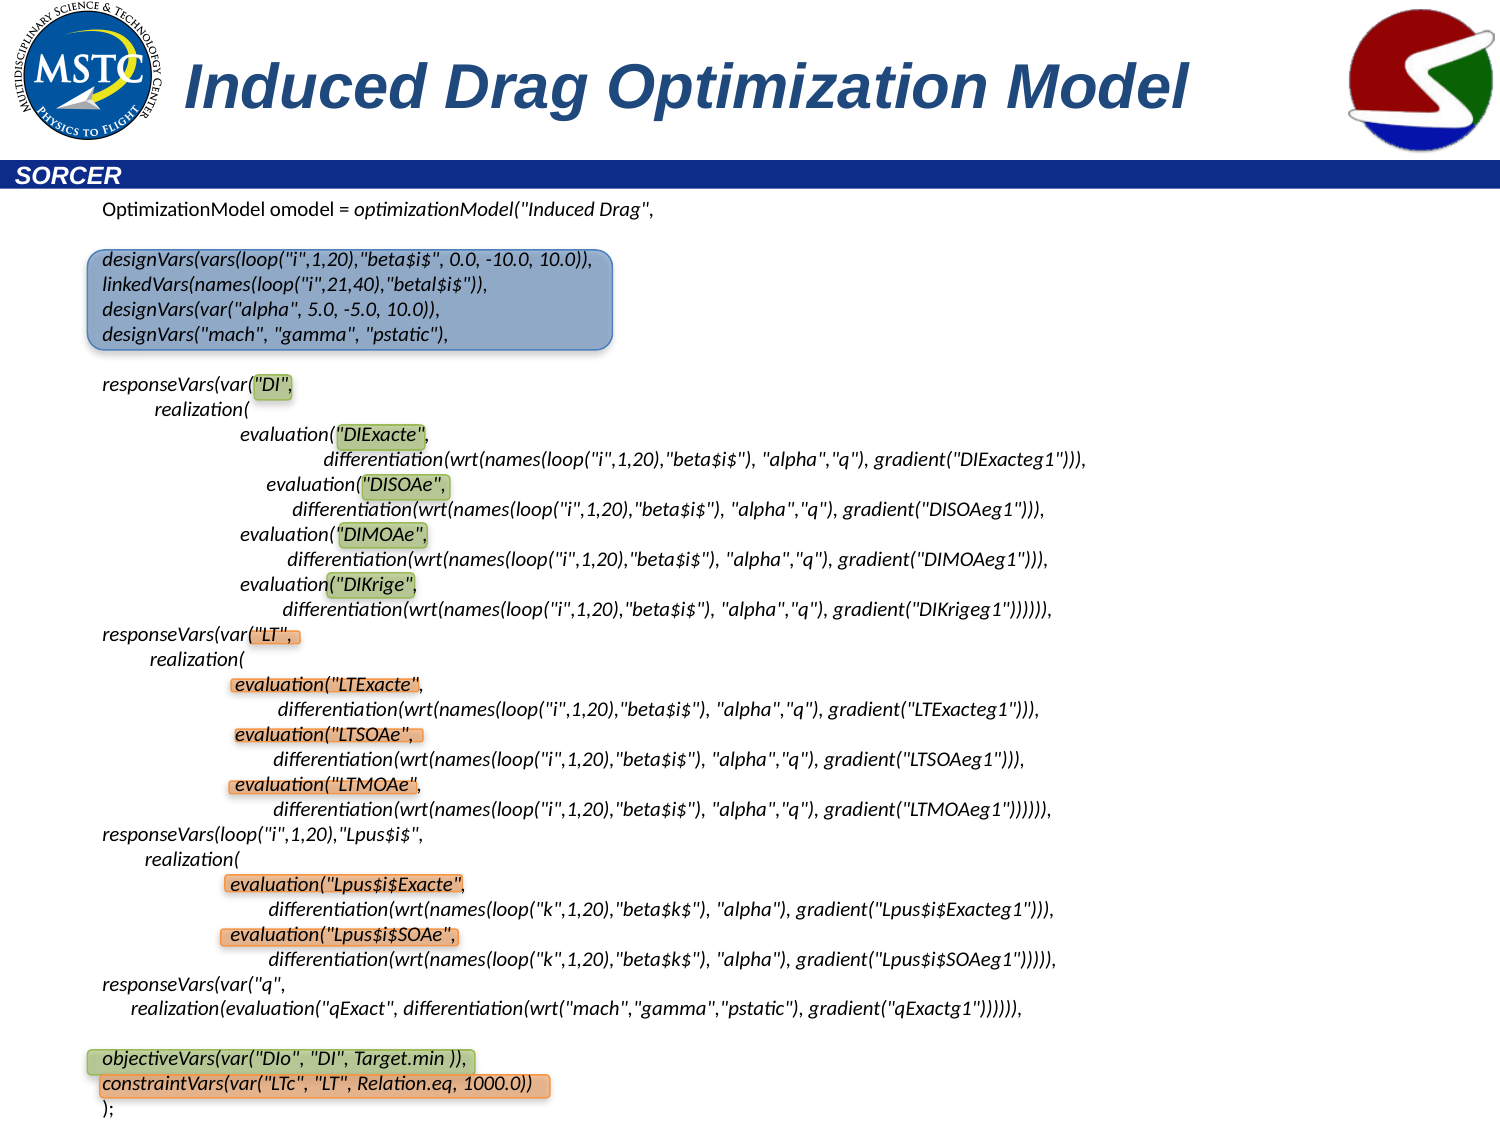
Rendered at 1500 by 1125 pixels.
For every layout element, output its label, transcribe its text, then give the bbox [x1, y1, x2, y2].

picture [12, 0, 163, 148]
text_box OptimizationModel omodel = optimizationModel("Induced Drag", designVars(vars(loop("i",1,20),"beta$i$", 0.0, -10.0, 10.0)), linkedVars(names(loop("i",21,40),"betal$i$")), designVars(var("alpha", 5.0, -5.0, 10.0)), designVars("mach", "gamma", "pstatic"), responseVars(var("DI", realization( evaluation("DIExacte", differentiation(wrt(names(loop("i",1,20),"beta$i$"), "alpha","q"), gradient("DIExacteg1"))), evaluation("DISOAe", differentiation(wrt(names(loop("i",1,20),"beta$i$"), "alpha","q"), gradient("DISOAeg1"))), evaluation("DIMOAe", differentiation(wrt(names(loop("i",1,20),"beta$i$"), "alpha","q"), gradient("DIMOAeg1"))), evaluation("DIKrige", differentiation(wrt(names(loop("i",1,20),"beta$i$"), "alpha","q"), gradient("DIKrigeg1")))))), responseVars(var("LT", realization( evaluation("LTExacte", differentiation(wrt(names(loop("i",1,20),"beta$i$"), "alpha","q"), gradient("LTExacteg1"))), evaluation("LTSOAe", differentiation(wrt(names(loop("i",1,20),"beta$i$"), "alpha","q"), gradient("LTSOAeg1"))), evaluation("LTMOAe", differentiation(wrt(names(loop("i",1,20),"beta$i$"), "alpha","q"), gradient("LTMOAeg1")))))), responseVars(loop("i",1,20),"Lpus$i$", realization( evaluation("Lpus$i$Exacte", differentiation(wrt(names(loop("k",1,20),"beta$k$"), "alpha"), gradient("Lpus$i$Exacteg1"))), evaluation("Lpus$i$SOAe", differentiation(wrt(names(loop("k",1,20),"beta$k$"), "alpha"), gradient("Lpus$i$SOAeg1"))))), responseVars(var("q", realization(evaluation("qExact", differentiation(wrt("mach","gamma","pstatic"), gradient("qExactg1")))))), objectiveVars(var("DIo", "DI", Target.min )), constraintVars(var("LTc", "LT", Relation.eq, 1000.0)) ); [87, 188, 1450, 1125]
title Induced Drag Optimization Model [162, 2, 1213, 164]
picture [1347, 7, 1495, 154]
